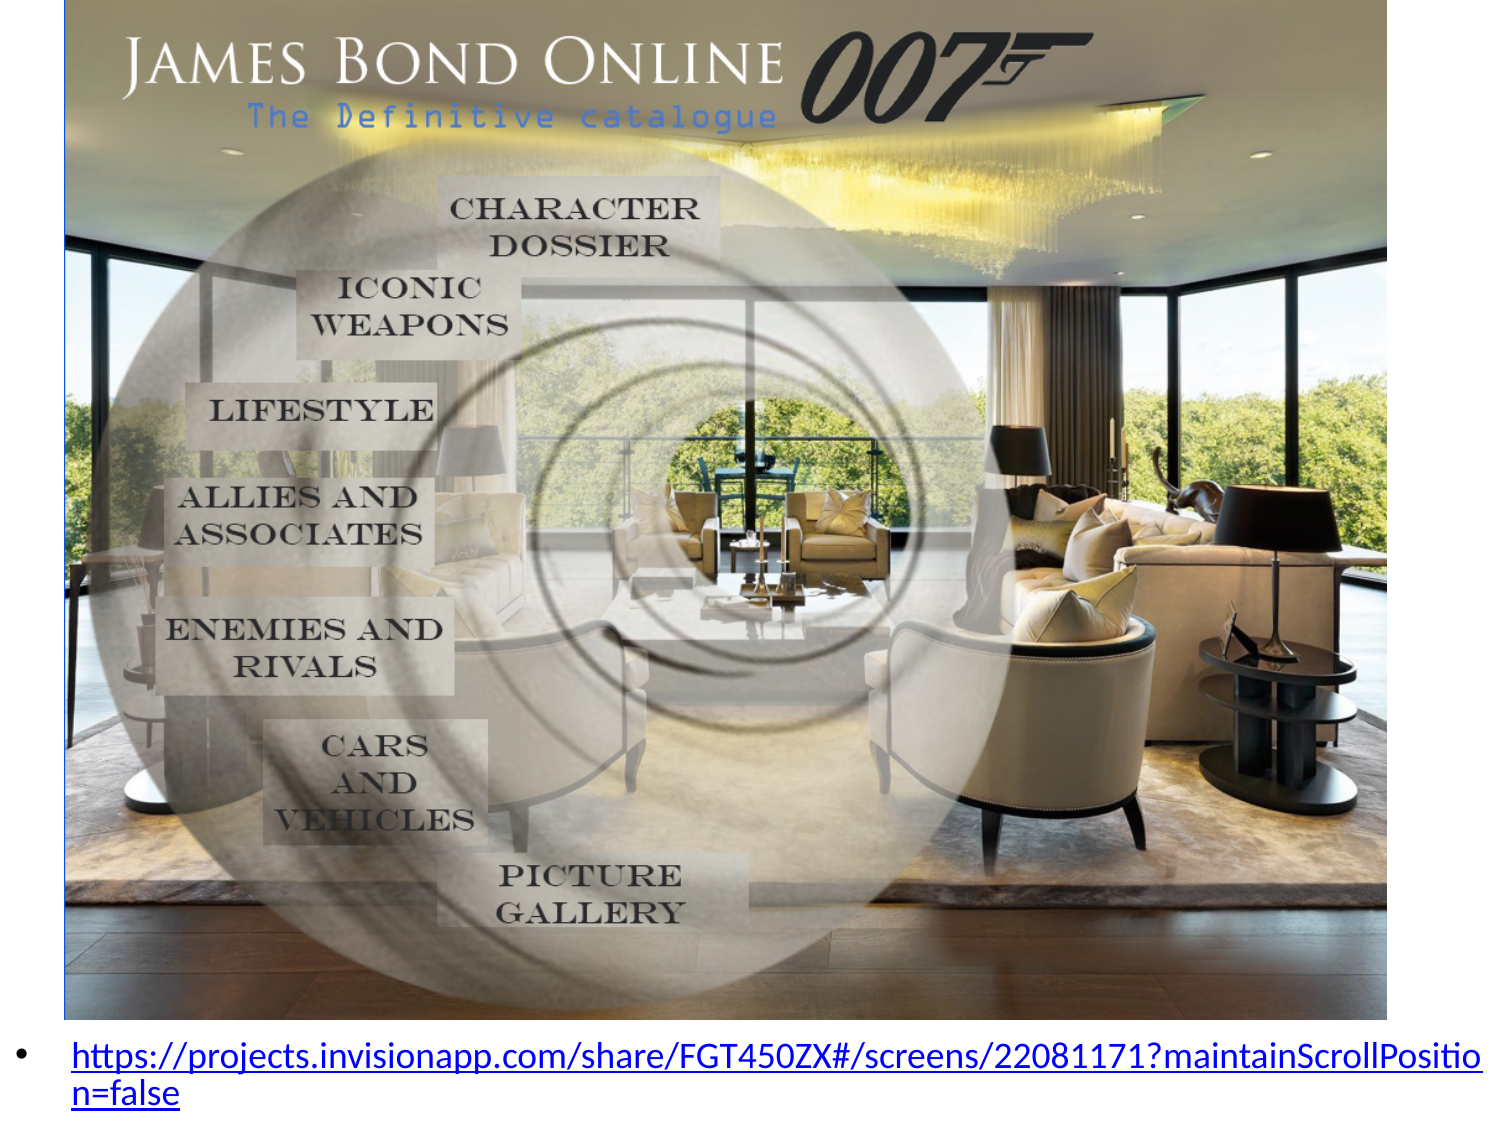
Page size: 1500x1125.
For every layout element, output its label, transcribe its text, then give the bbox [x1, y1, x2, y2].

picture [64, 0, 1388, 1020]
list https://projects.invisionapp.com/share/FGT450ZX#/screens/22081171?maintainScrollPosition=false [0, 1023, 1500, 1125]
